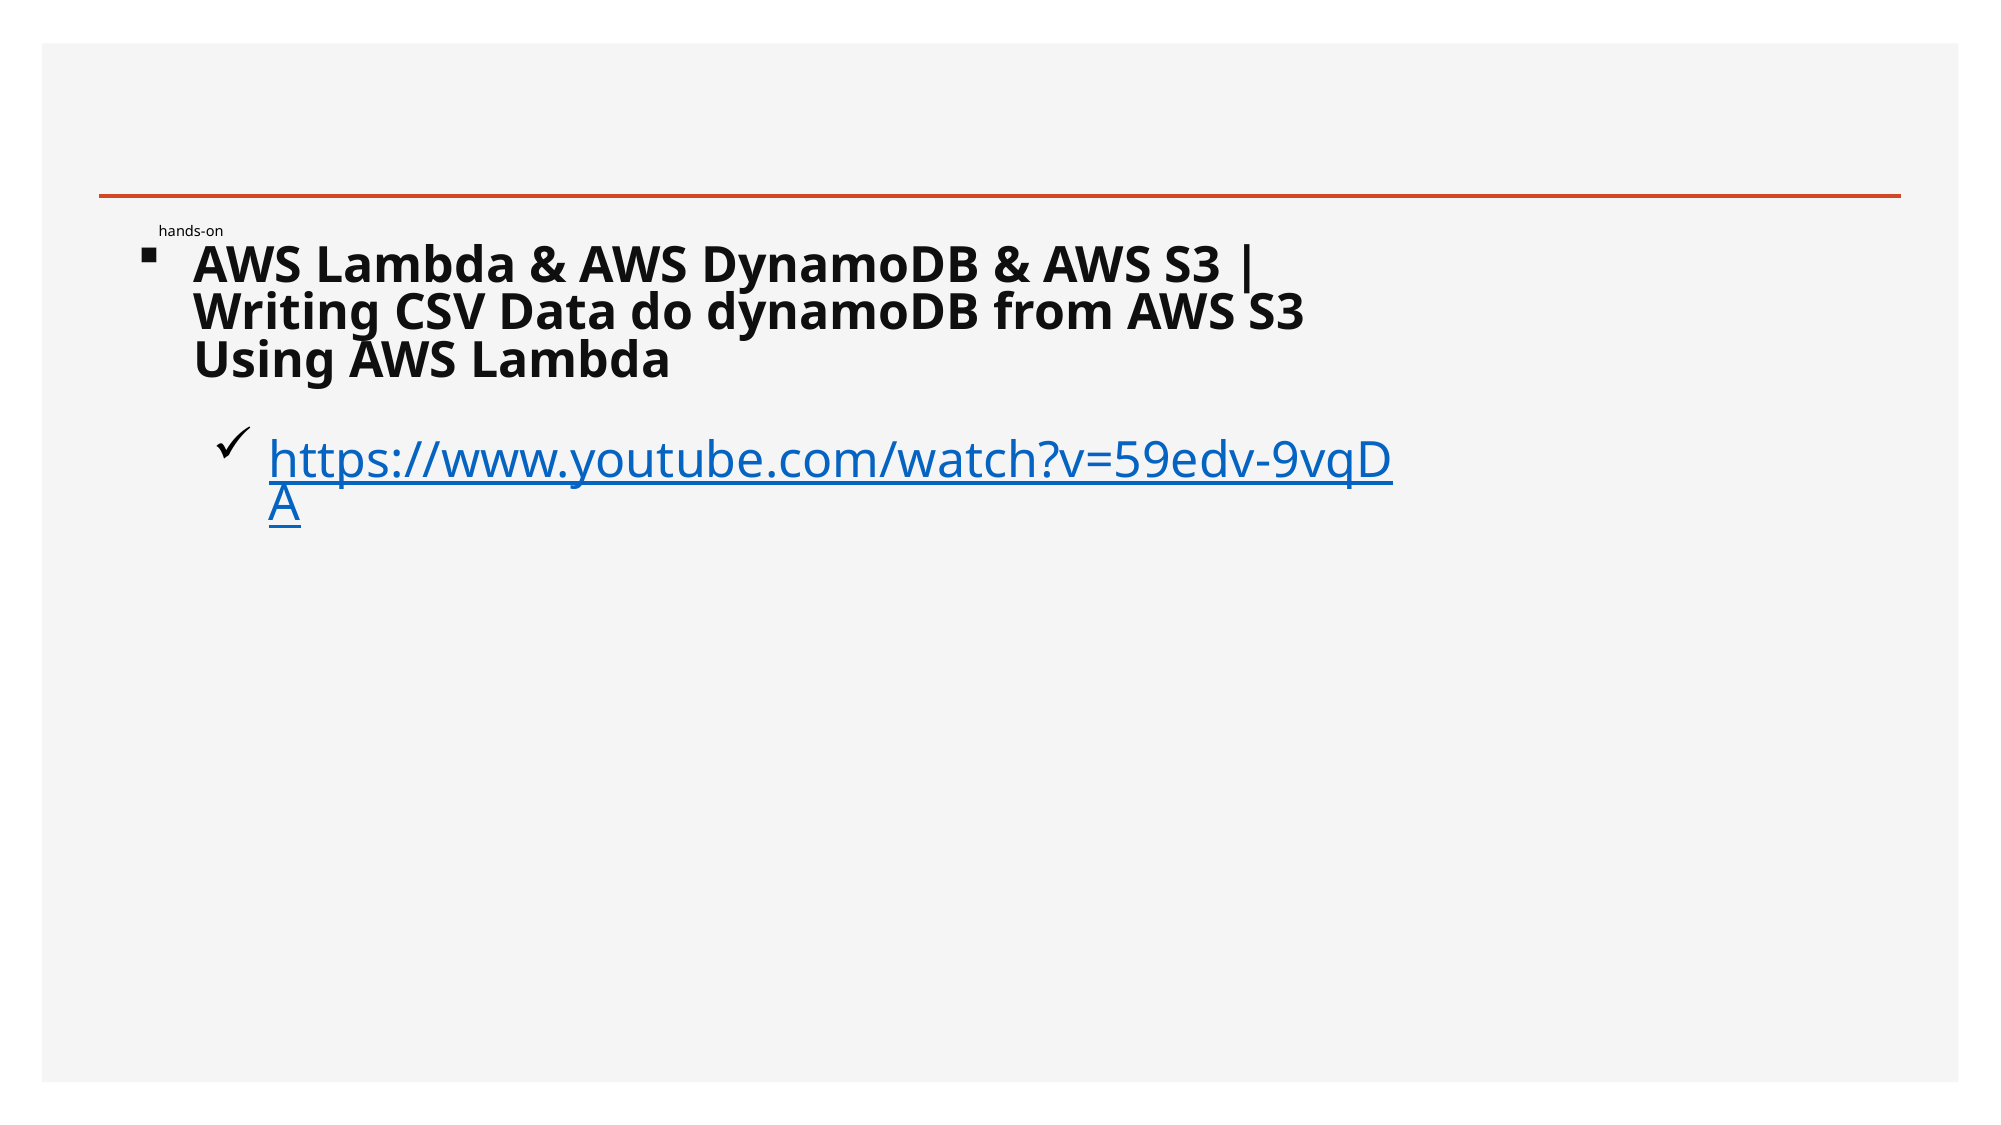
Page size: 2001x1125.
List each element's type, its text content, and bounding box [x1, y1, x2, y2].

title hands-on [143, 159, 1272, 236]
list AWS Lambda & AWS DynamoDB & AWS S3 | Writing CSV Data do dynamoDB from AWS S3 Using AWS Lambda https://www.youtube.com/watch?v=59edv-9vqDA [122, 236, 1435, 716]
